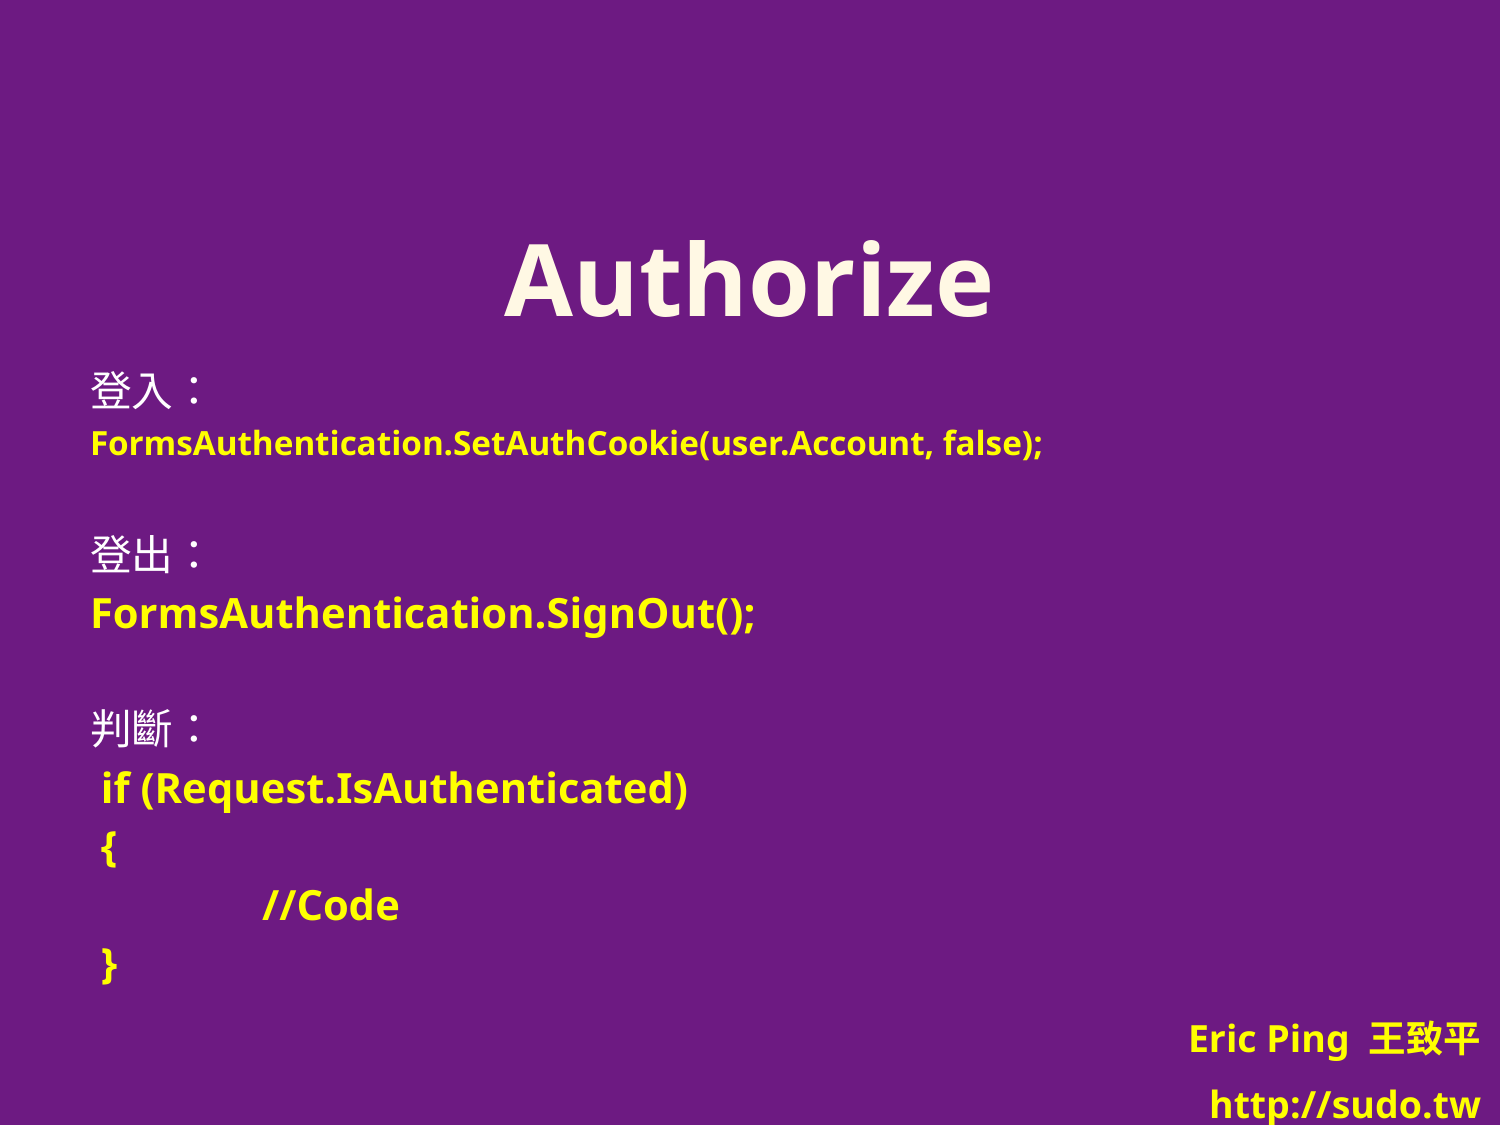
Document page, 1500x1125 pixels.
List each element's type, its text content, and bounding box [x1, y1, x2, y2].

list 登入： FormsAuthentication.SetAuthCookie(user.Account, false); 登出： FormsAuthentication.SignOut(); 判斷： if (Request.IsAuthenticated) { //Code } [75, 357, 1425, 1033]
title Authorize [75, 87, 1425, 338]
